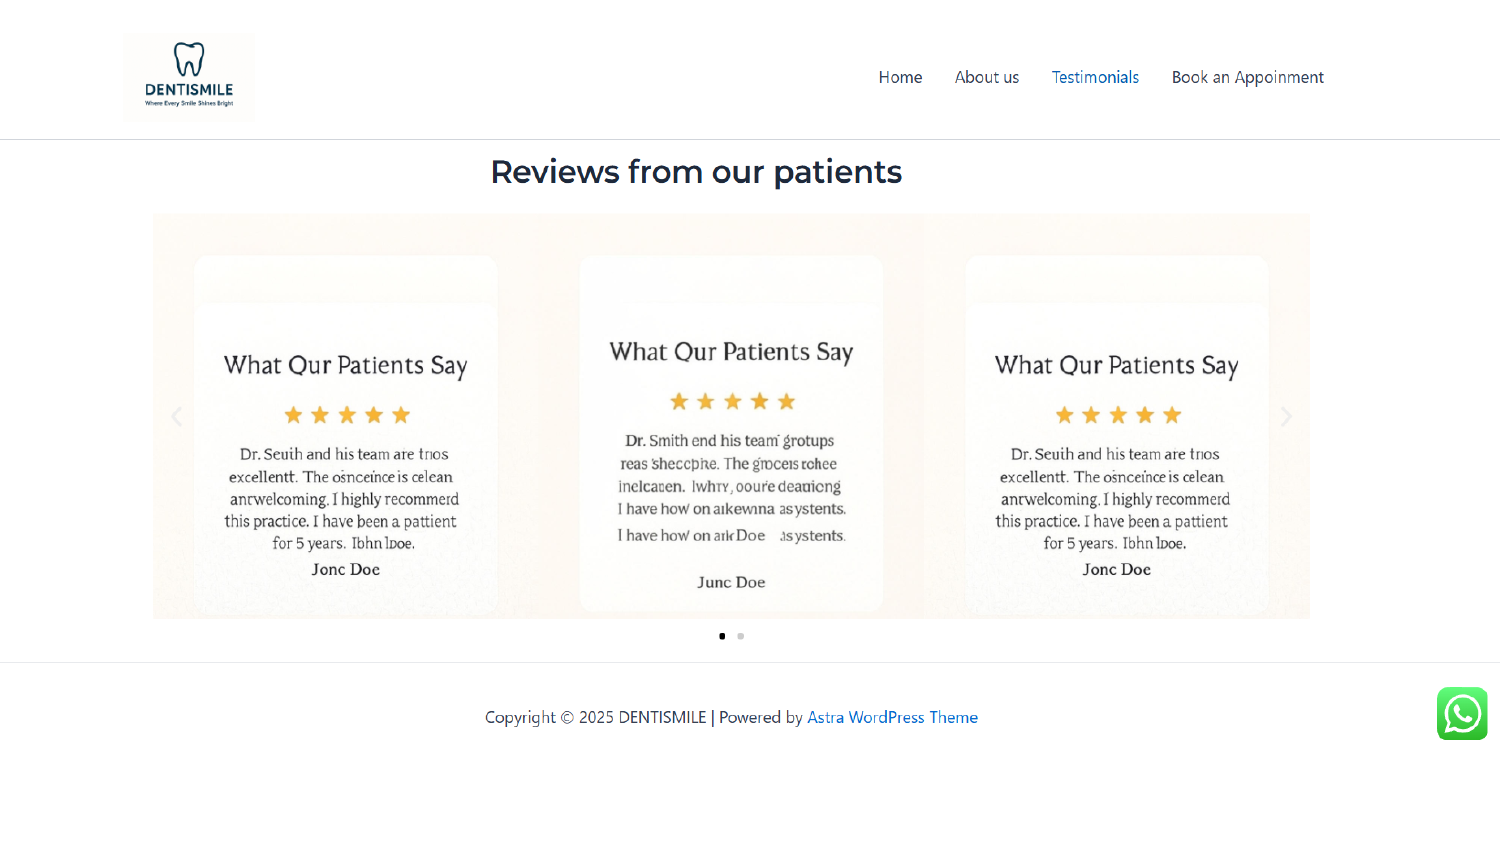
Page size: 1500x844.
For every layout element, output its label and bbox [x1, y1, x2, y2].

picture [0, 33, 1500, 750]
